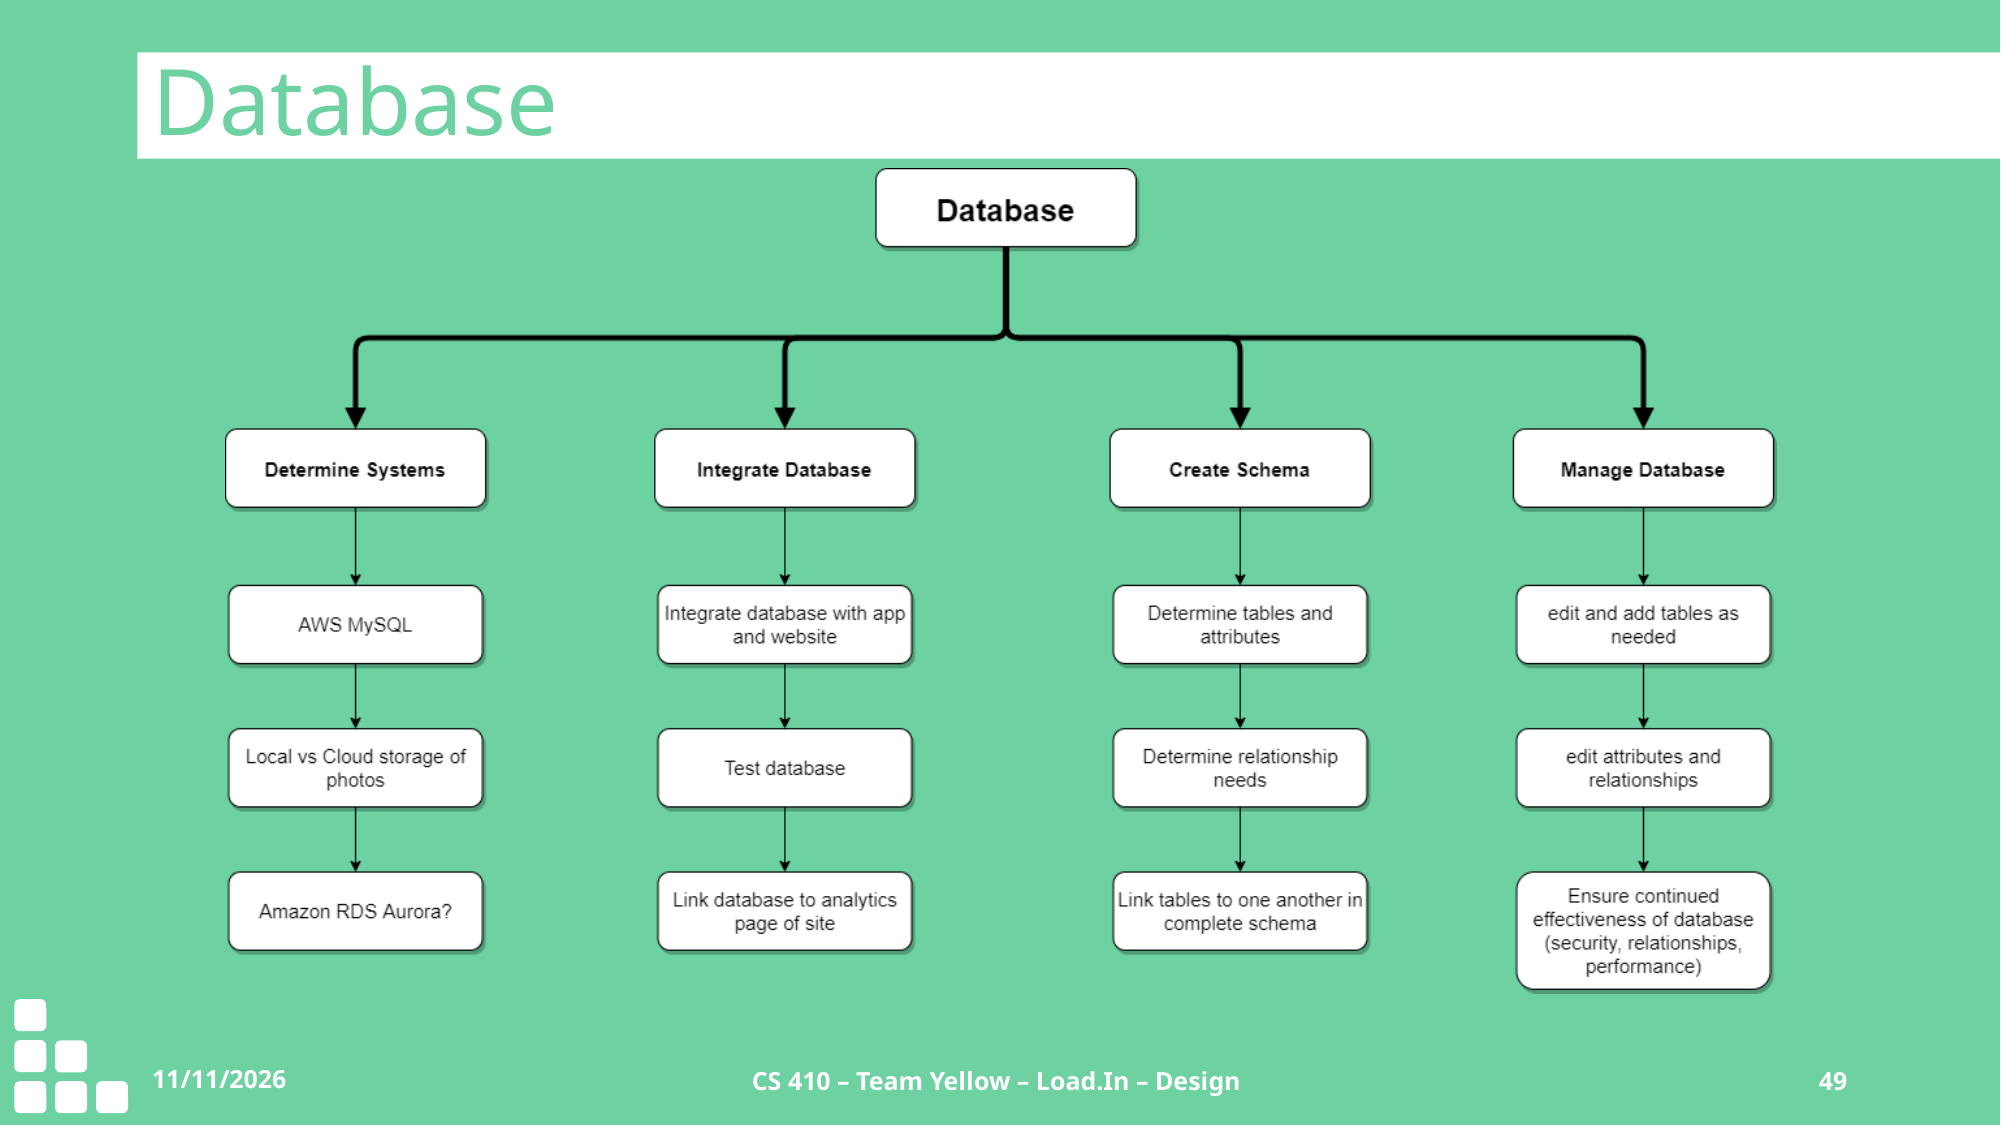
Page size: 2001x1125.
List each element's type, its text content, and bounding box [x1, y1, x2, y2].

text_box CS 410 – Team Yellow – Load.In – Design [662, 1035, 1338, 1125]
text_box 49 [1412, 1035, 1863, 1125]
text_box Database [137, 52, 2000, 159]
text_box 11/19/2020 [137, 1035, 588, 1125]
picture [225, 168, 1777, 994]
